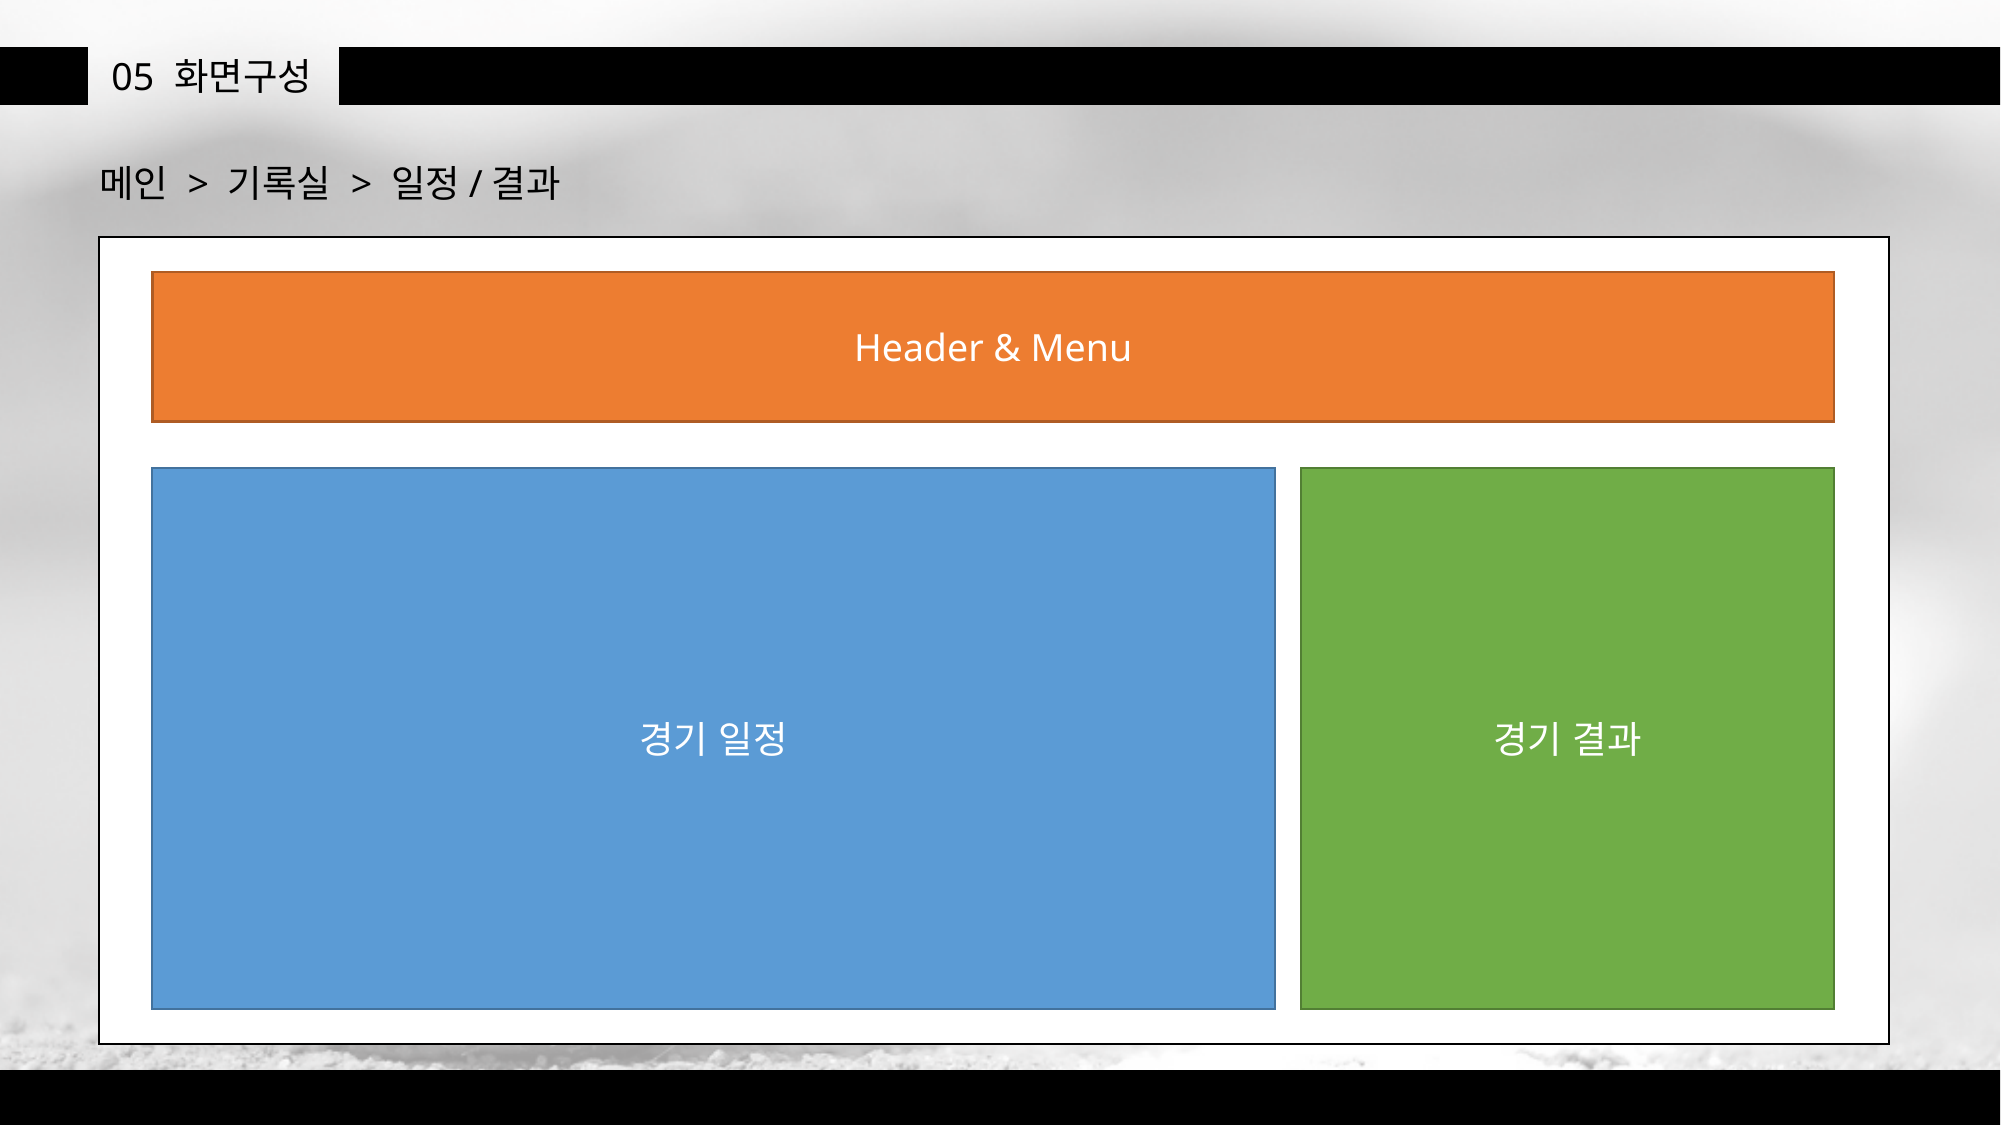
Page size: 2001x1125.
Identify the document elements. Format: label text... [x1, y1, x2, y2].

text_box 경기 일정 [151, 467, 1276, 1010]
text_box 경기 결과 [1300, 467, 1835, 1010]
text_box 메인 > 기록실 > 일정/결과 [84, 152, 576, 213]
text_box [98, 45, 335, 107]
text_box [98, 236, 1890, 1045]
text_box Header & Menu [151, 271, 1835, 423]
